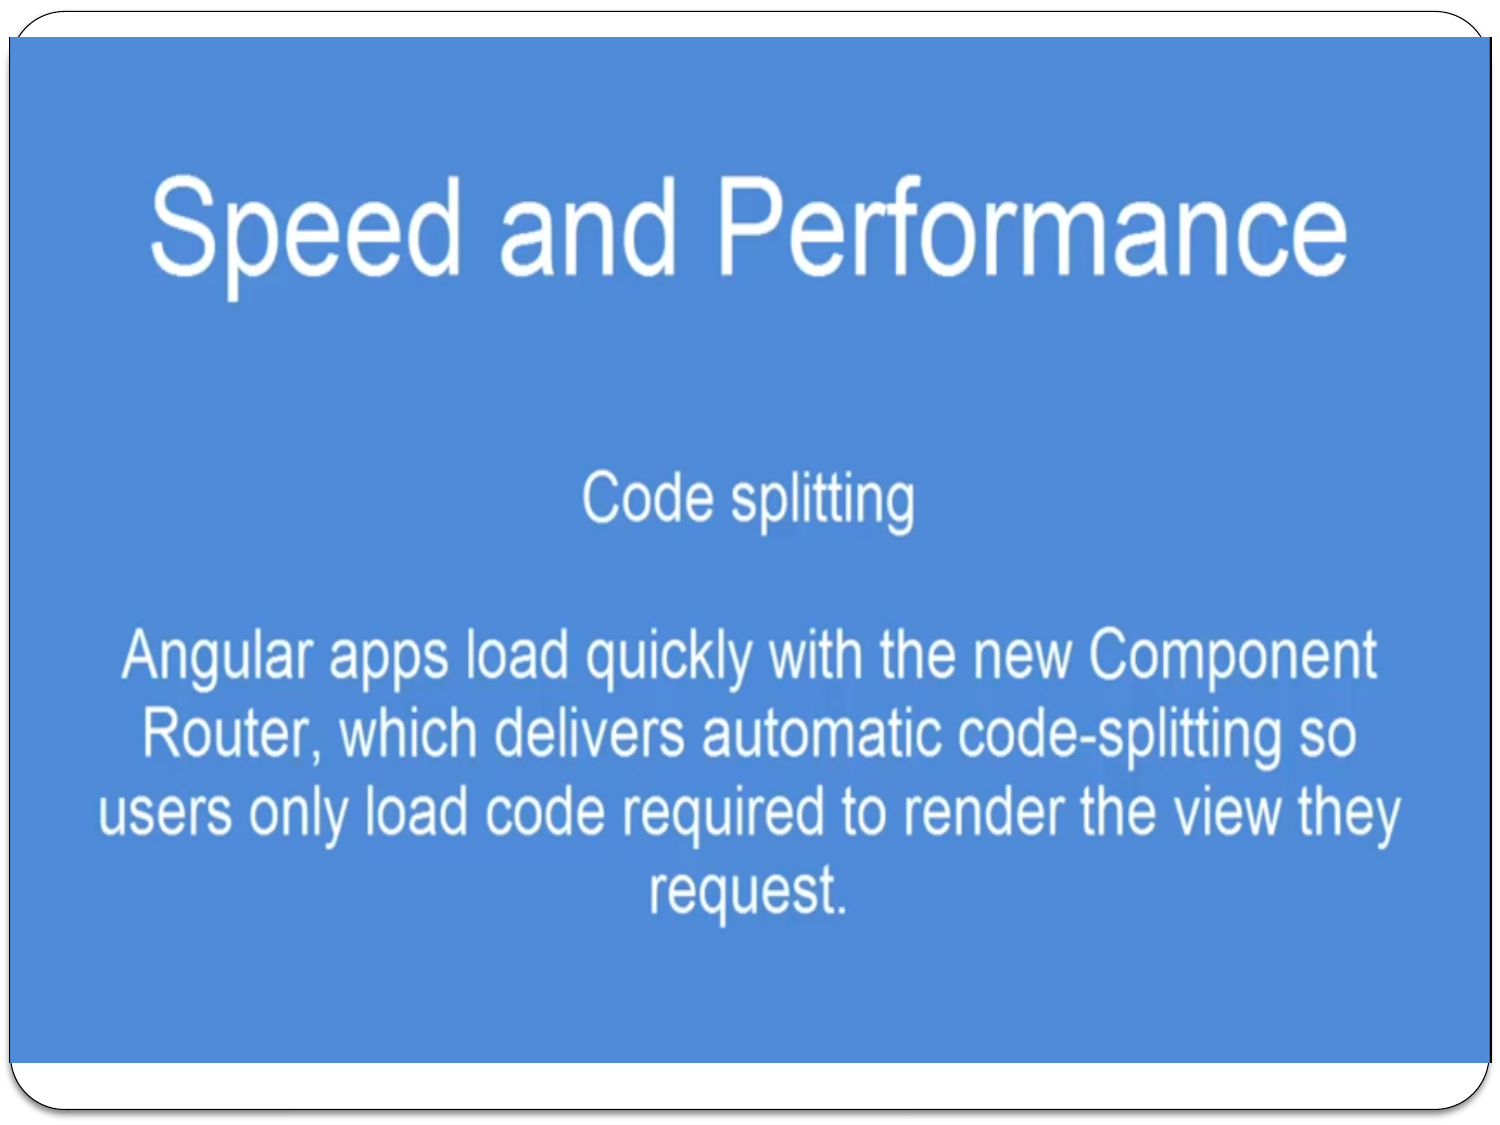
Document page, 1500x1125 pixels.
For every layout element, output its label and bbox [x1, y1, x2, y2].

list [9, 37, 1492, 1063]
